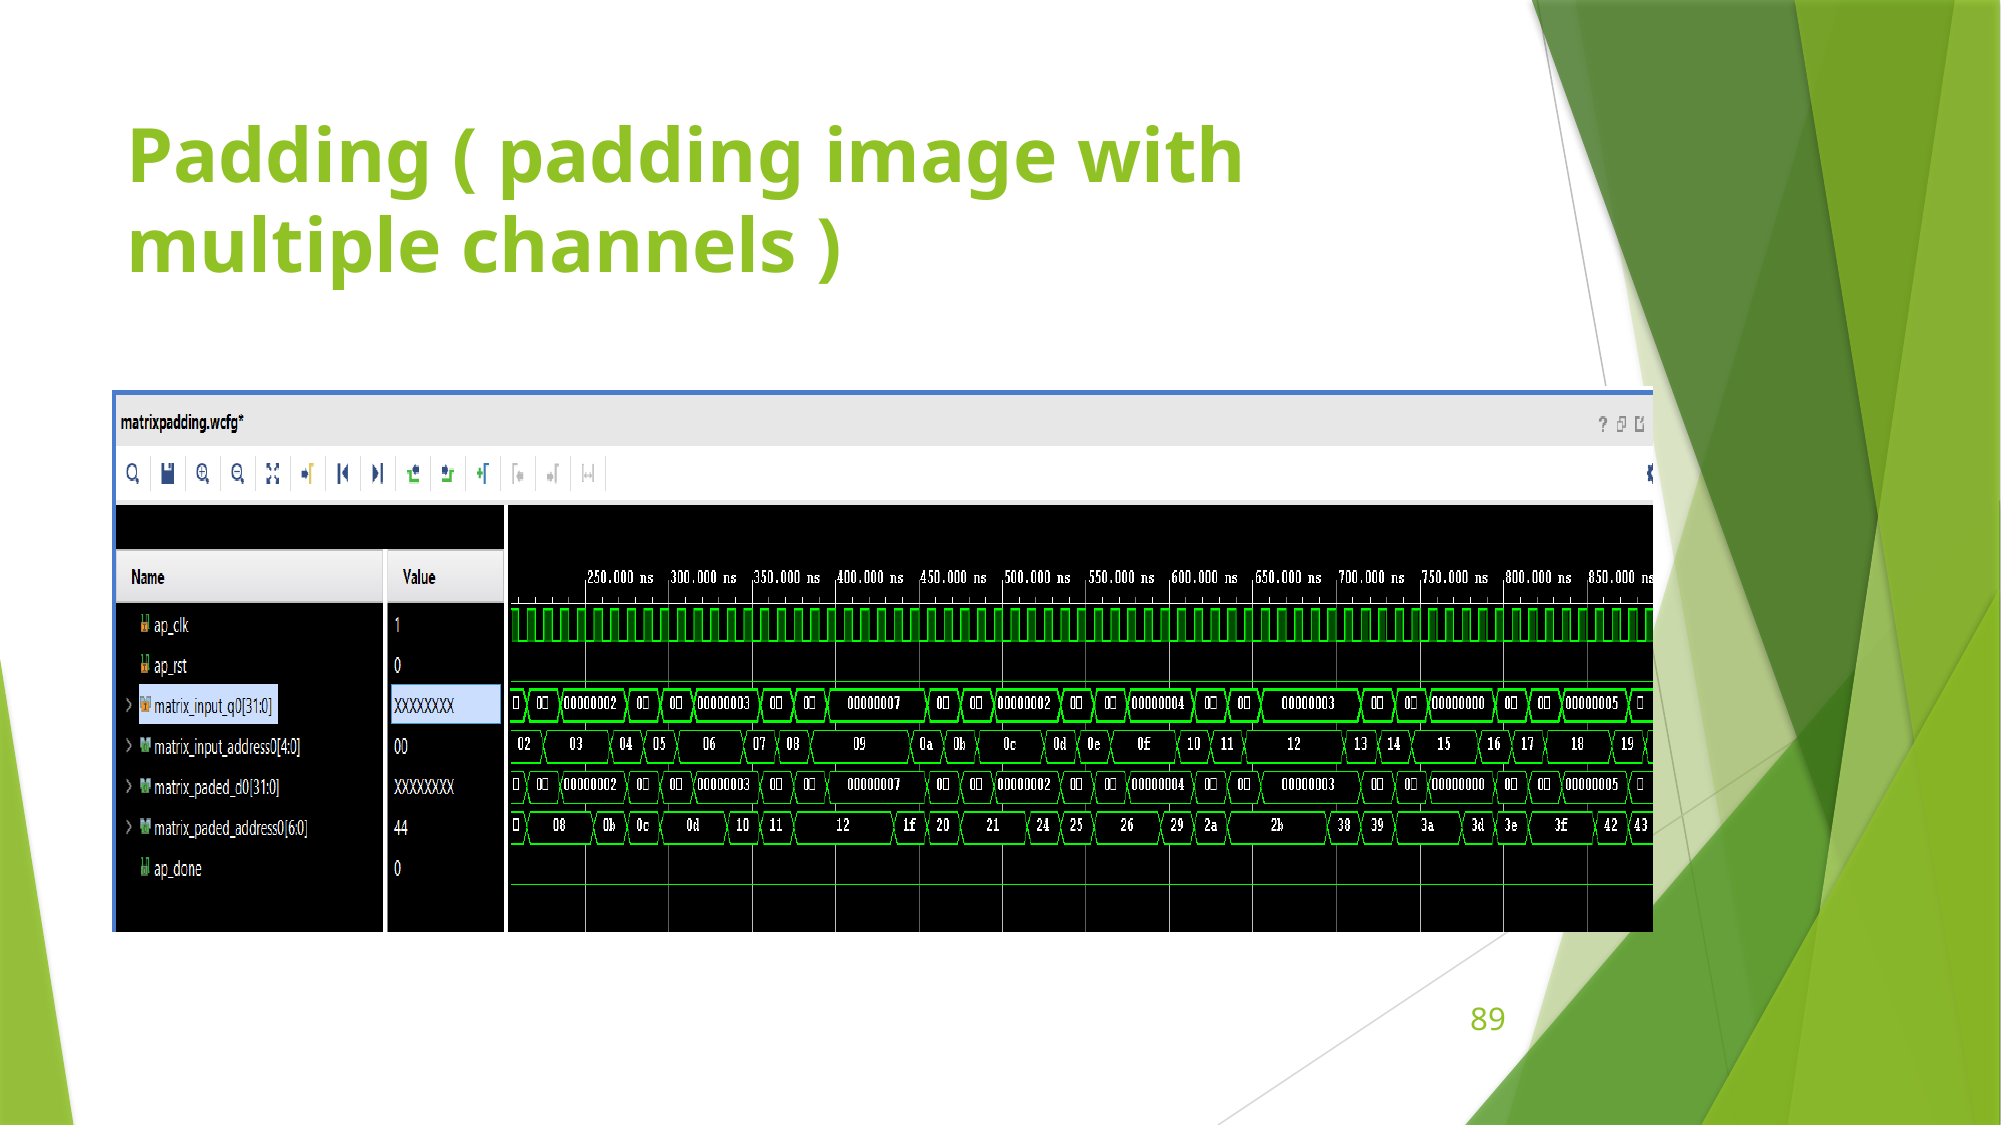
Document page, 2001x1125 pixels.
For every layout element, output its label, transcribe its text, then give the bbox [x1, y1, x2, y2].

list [110, 385, 1653, 933]
slide_number 89 [1409, 991, 1522, 1051]
title Padding ( padding image with multiple channels ) [111, 99, 1522, 317]
